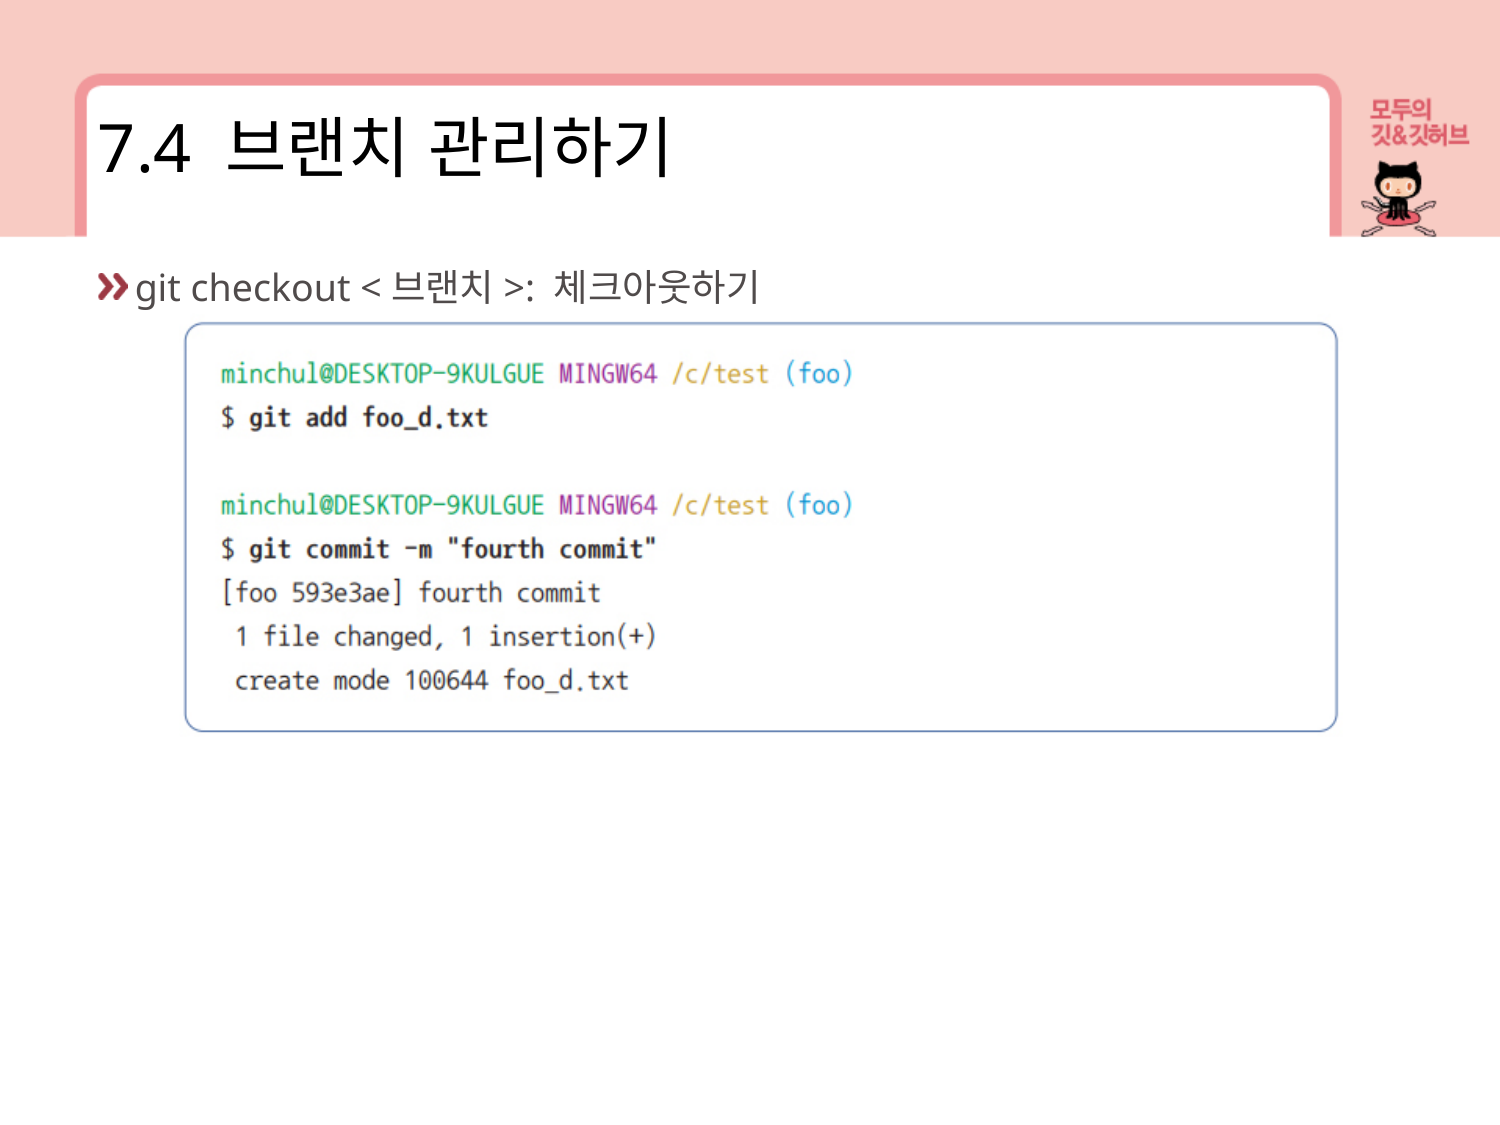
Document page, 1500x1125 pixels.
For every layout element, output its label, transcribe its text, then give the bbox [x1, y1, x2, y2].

picture [0, 0, 1500, 1125]
text_box git checkout <브랜치>: 체크아웃하기 [82, 252, 1413, 1067]
text_box 7.4 브랜치 관리하기 [82, 61, 1413, 193]
